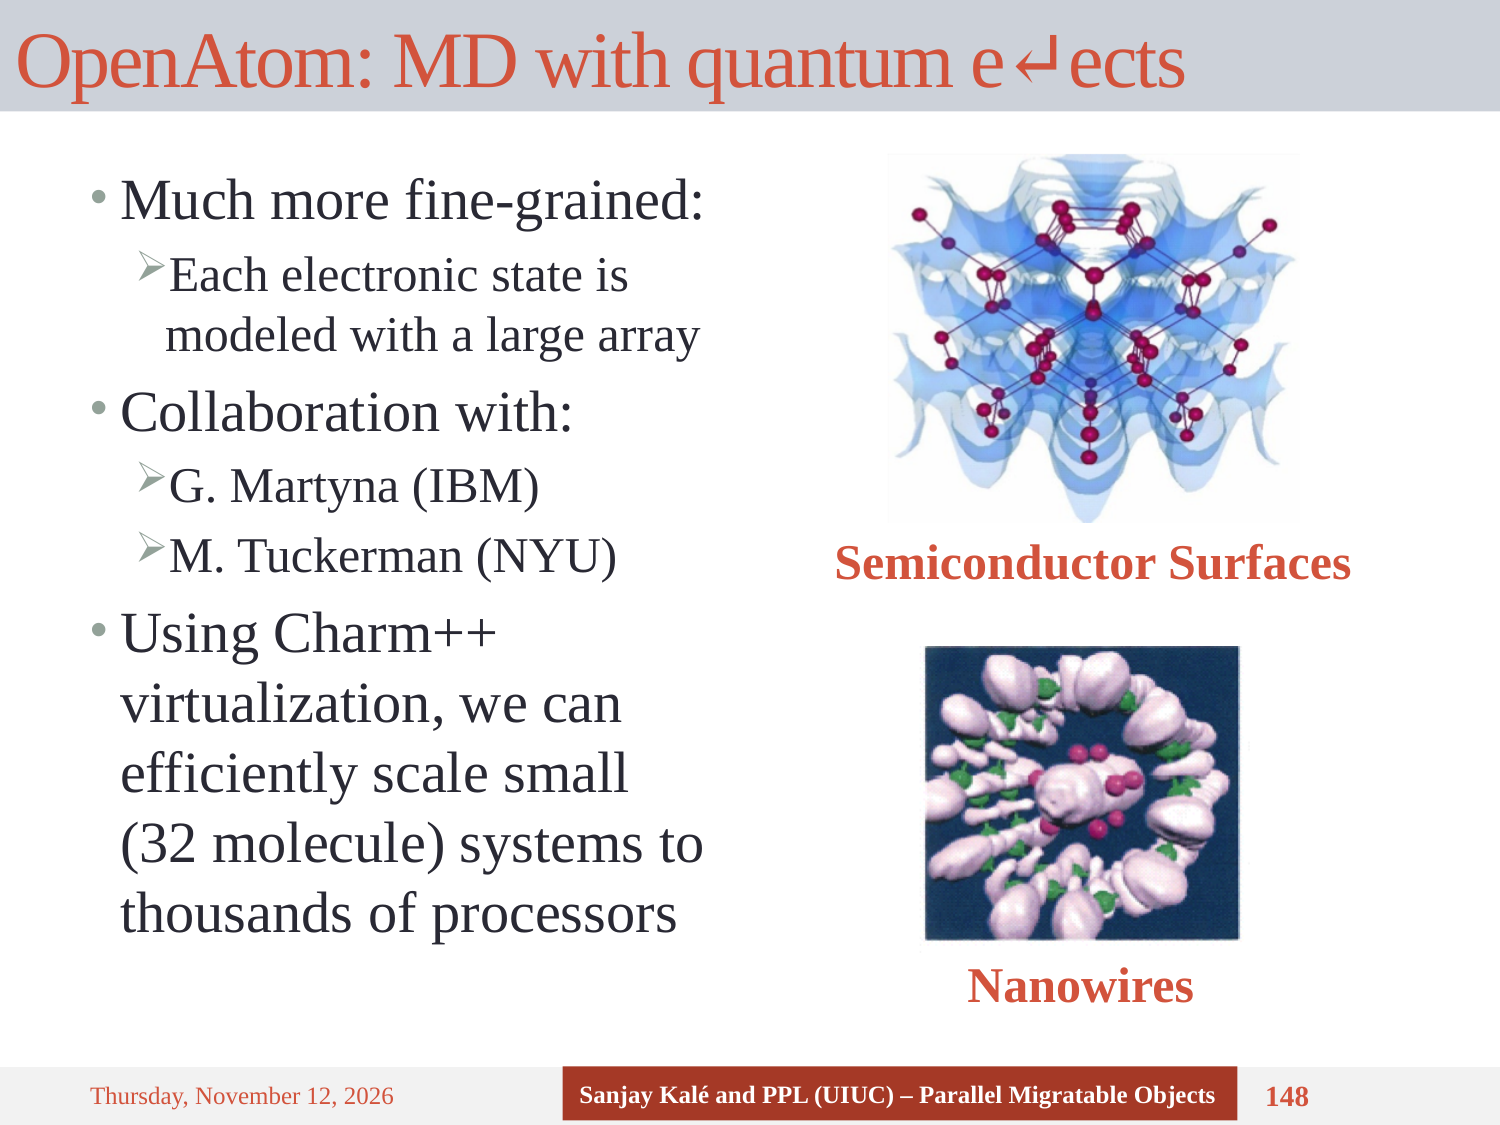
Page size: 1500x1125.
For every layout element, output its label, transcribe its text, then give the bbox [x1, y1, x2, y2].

text_box Nanowires [952, 963, 1210, 1020]
picture [918, 646, 1251, 955]
text_box Semiconductor Surfaces [819, 531, 1367, 597]
list Much more fine-grained: Each electronic state is modeled with a large array Collaboration with: G. Martyna (IBM) M. Tuckerman (NYU) Using Charm++ virtualization, we can efficiently scale small (32 molecule) systems to thousands of processors [75, 153, 738, 1049]
title OpenAtom: MD with quantum e↵ects [0, 0, 1500, 112]
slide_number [75, 1067, 550, 1122]
slide_number 148 [1250, 1067, 1425, 1122]
footer Sanjay Kalé and PPL (UIUC) – Parallel Migratable Objects [562, 1066, 1238, 1121]
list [762, 153, 1426, 523]
